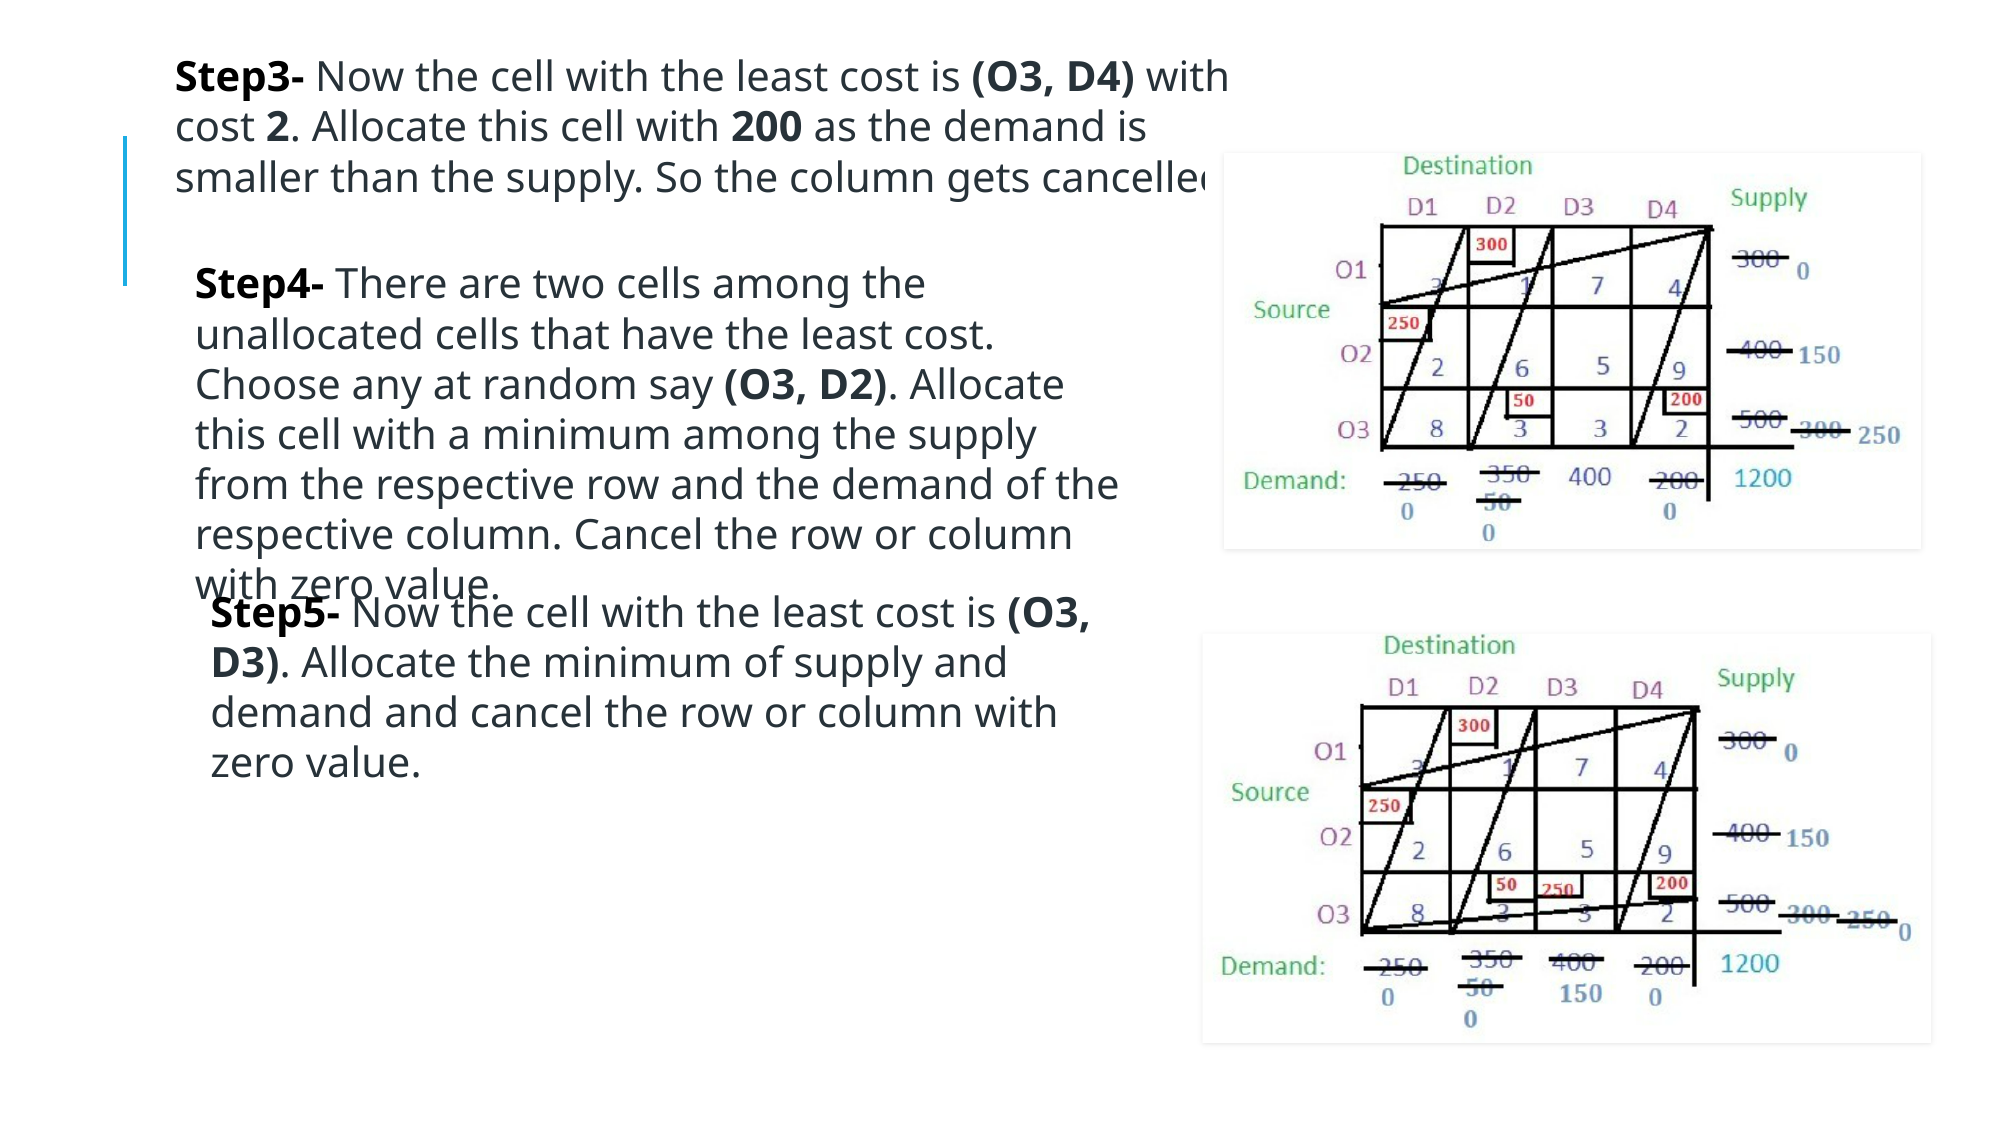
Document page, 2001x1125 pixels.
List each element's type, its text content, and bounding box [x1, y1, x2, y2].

text_box Step4- There are two cells among the unallocated cells that have the least cost. Choose any at random say (O3, D2). Allocate this cell with a minimum among the supply from the respective row and the demand of the respective column. Cancel the row or column with zero value. [180, 249, 1149, 615]
text_box Step5- Now the cell with the least cost is (O3, D3). Allocate the minimum of supply and demand and cancel the row or column with zero value. [195, 578, 1108, 794]
picture [1193, 623, 1941, 1055]
text_box Step3- Now the cell with the least cost is (O3, D4) with cost 2. Allocate this cell with 200 as the demand is smaller than the supply. So the column gets cancelled. [159, 42, 1266, 208]
picture [1204, 130, 1941, 563]
